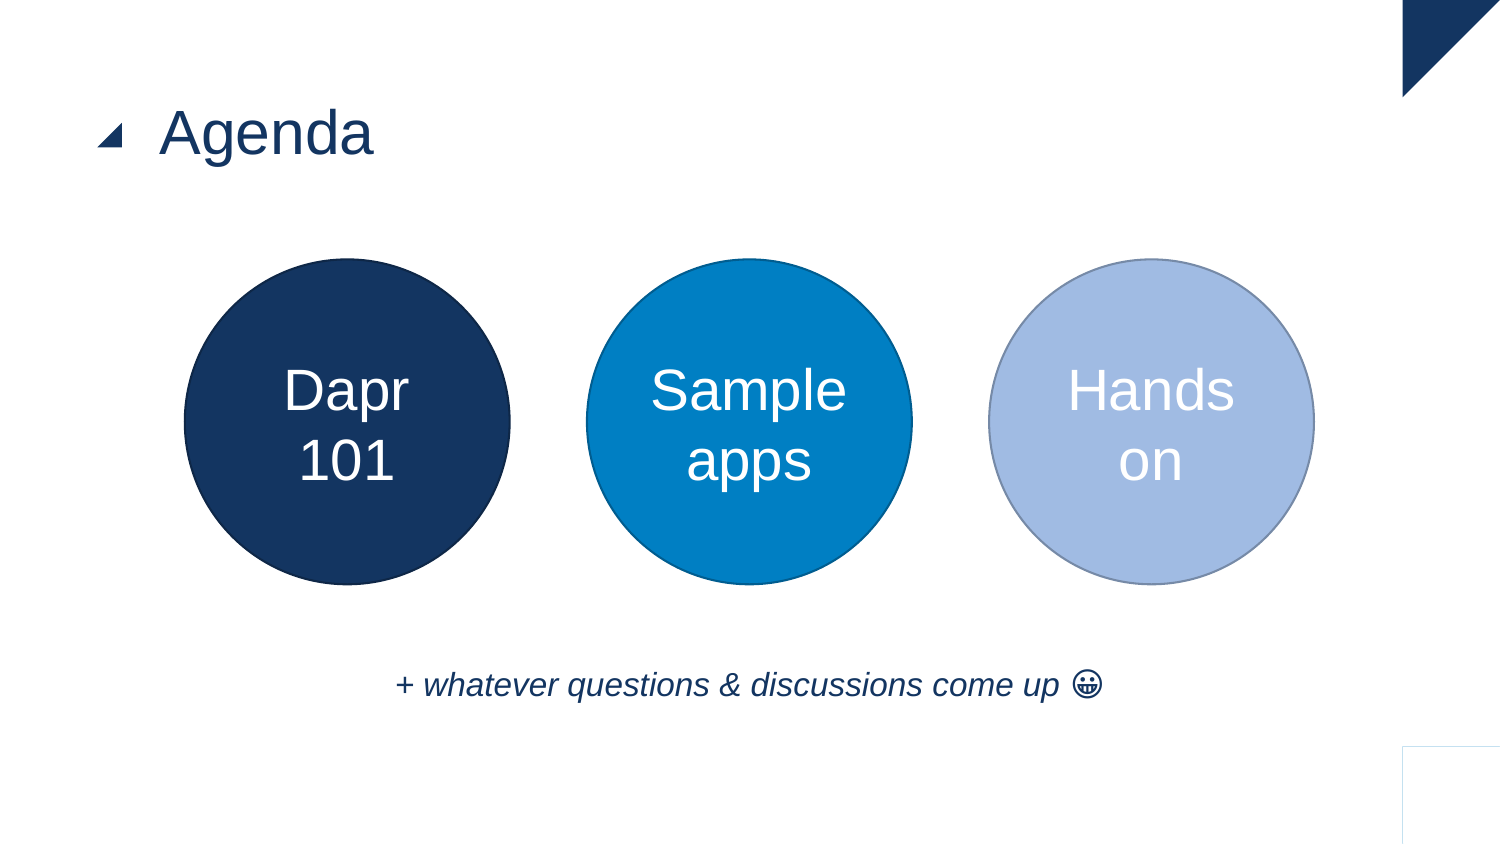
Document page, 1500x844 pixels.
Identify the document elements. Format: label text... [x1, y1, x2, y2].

text_box Sample apps [585, 258, 913, 586]
text_box + whatever questions & discussions come up 😀 [379, 655, 1120, 711]
title Agenda [159, 88, 1373, 248]
text_box Dapr 101 [183, 258, 511, 586]
text_box Hands on [988, 258, 1316, 586]
